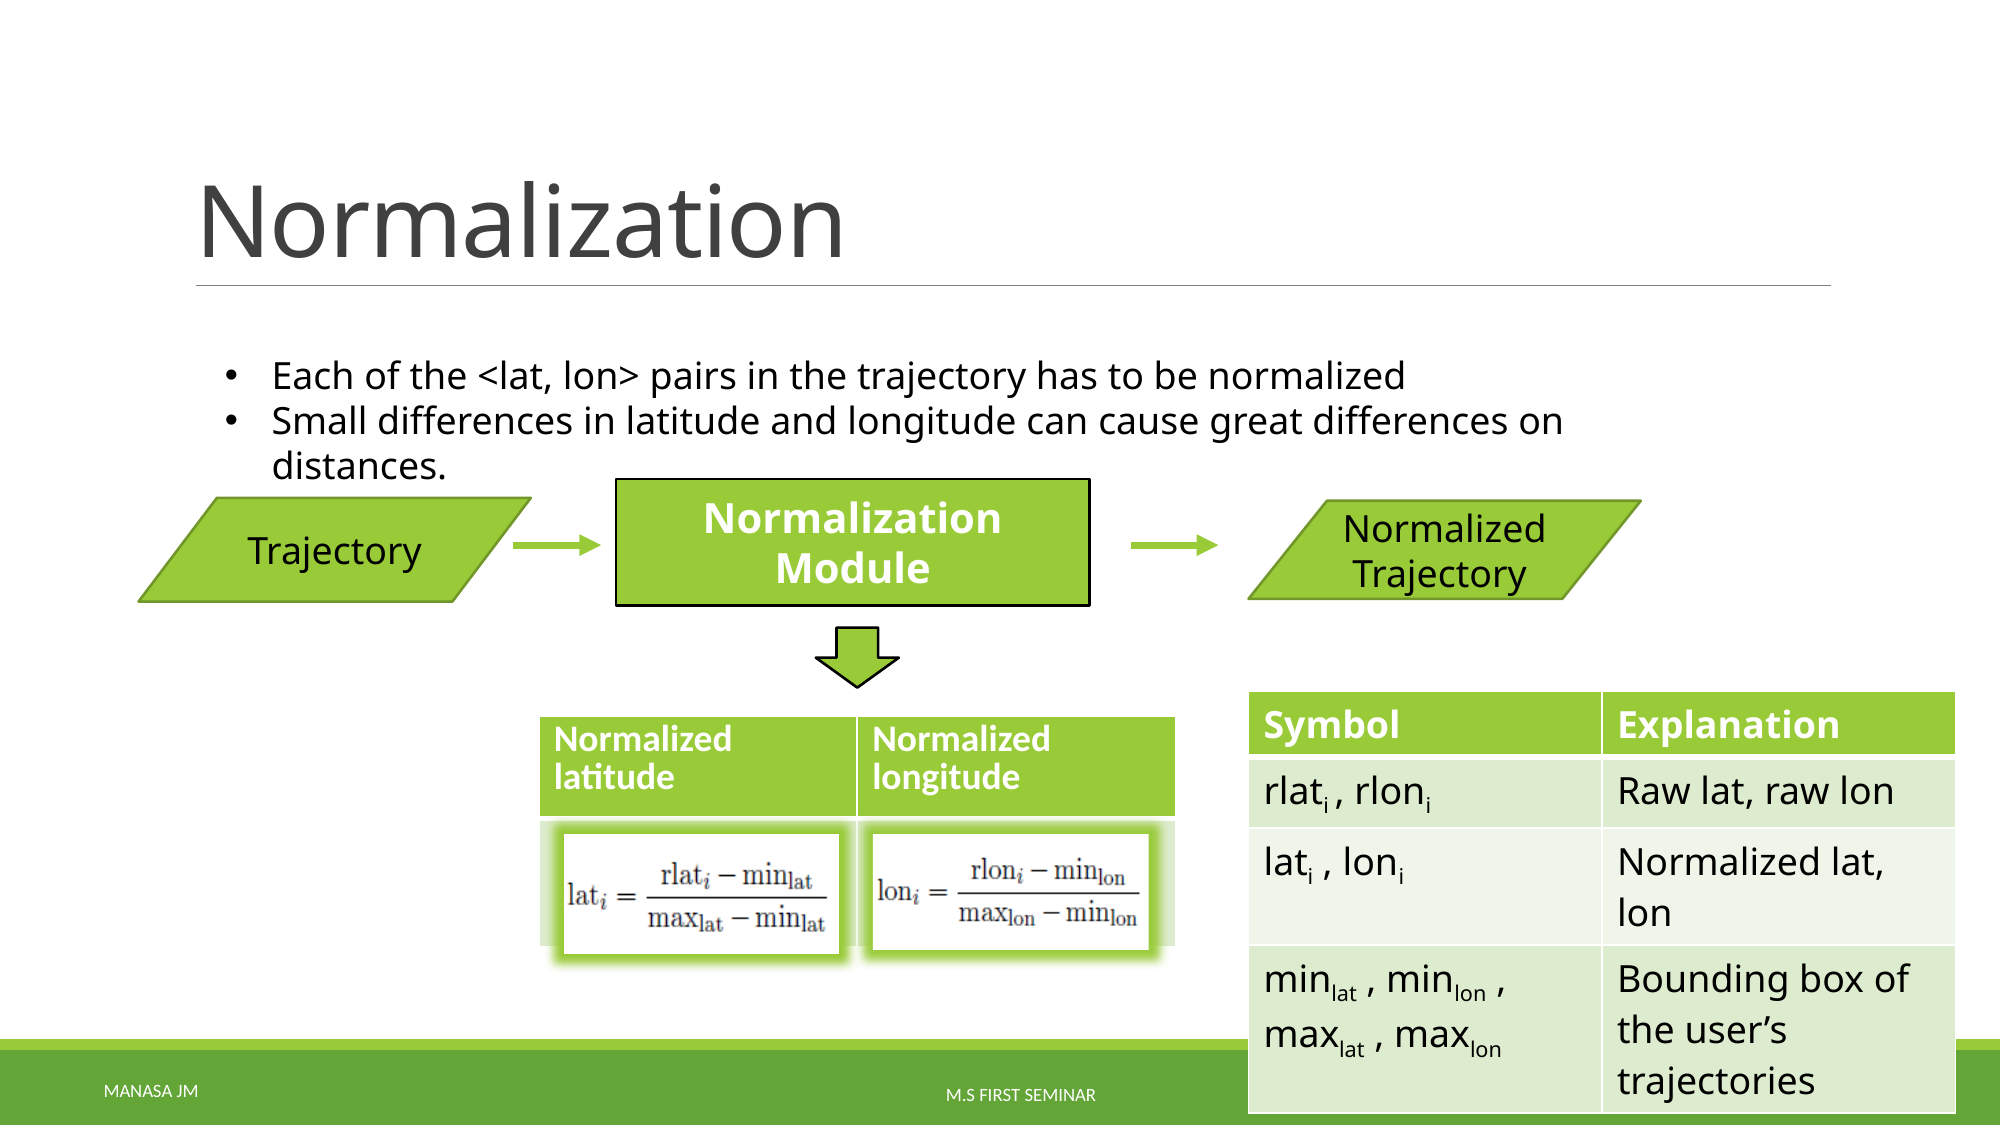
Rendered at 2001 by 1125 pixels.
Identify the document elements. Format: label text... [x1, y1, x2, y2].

title Normalization [180, 47, 1830, 285]
text_box Trajectory [137, 496, 532, 603]
table_cell Bounding box of the user’s trajectories [1603, 946, 1955, 1112]
footer Manasa Jm [0, 1059, 303, 1120]
table_header Normalized latitude [540, 717, 856, 816]
picture [563, 834, 840, 954]
table_cell [1166, 821, 1175, 946]
text_box Normalization Module [615, 495, 1091, 607]
text_box Each of the <lat, lon> pairs in the trajectory has to be normalized Small differences in latitude and longitude can cause great differences on distances. [210, 344, 1648, 495]
table_header Explanation [1603, 692, 1955, 754]
text_box [814, 626, 901, 689]
table_cell [540, 821, 548, 946]
text_box Normalized Trajectory [1247, 499, 1642, 601]
text_box M.S First Seminar [627, 1063, 1419, 1124]
table_cell rlati , rloni [1249, 760, 1601, 827]
table_header Symbol [1249, 692, 1601, 754]
table_header Normalized longitude [858, 717, 1175, 816]
table_cell Normalized lat, lon [1603, 829, 1955, 944]
slide_number 15 [1624, 1059, 1840, 1120]
table_cell Raw lat, raw lon [1603, 760, 1955, 827]
picture [872, 834, 1150, 951]
table_cell lati , loni [1249, 829, 1601, 944]
table_cell minlat , minlon , maxlat , maxlon [1249, 946, 1601, 1112]
